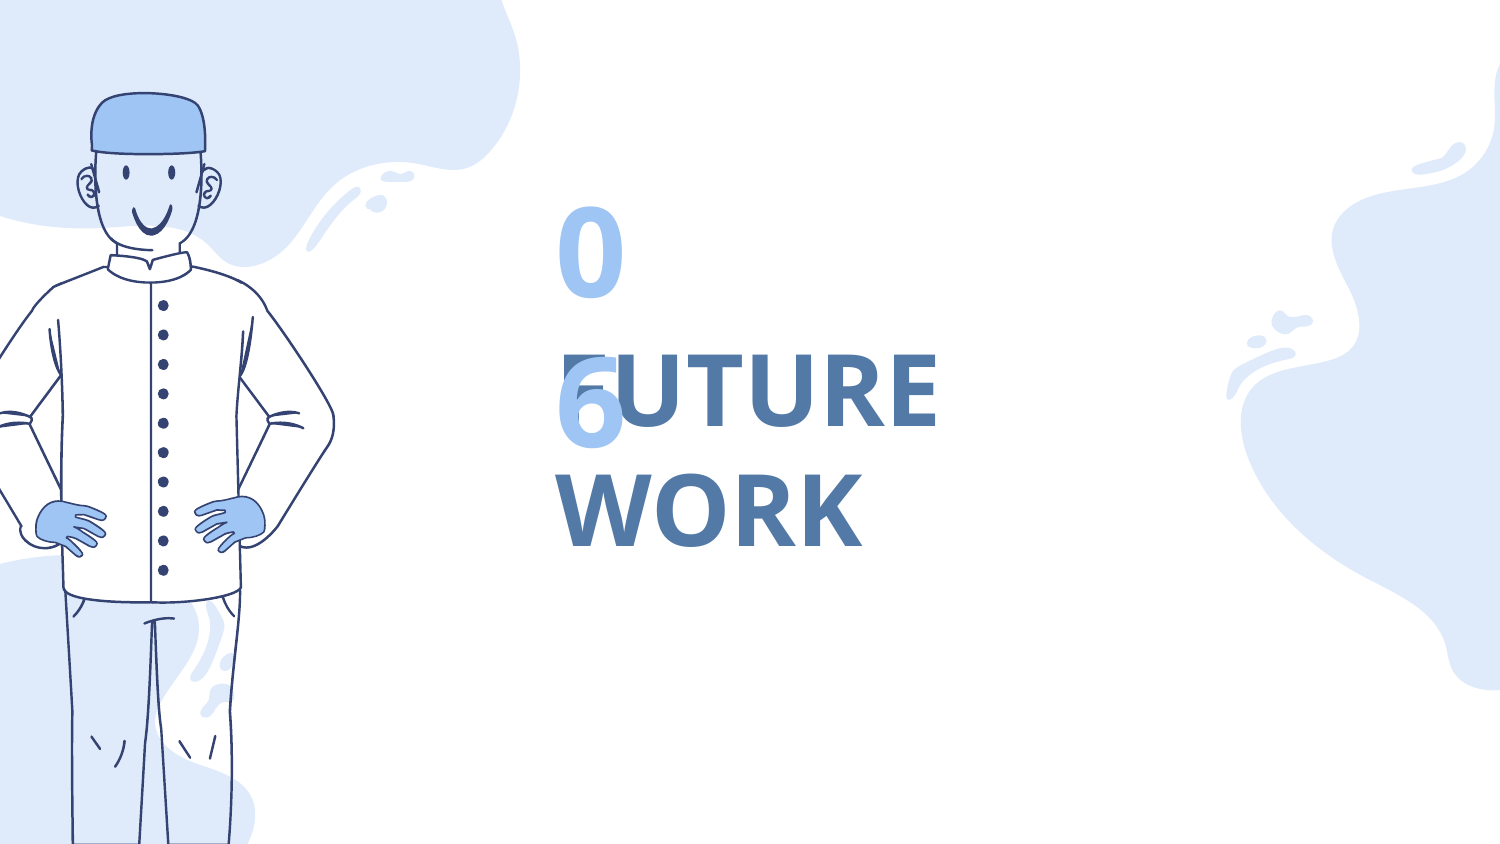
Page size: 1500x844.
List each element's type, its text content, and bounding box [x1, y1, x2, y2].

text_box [0, 91, 337, 844]
title 06 [540, 157, 704, 318]
title FUTURE WORK [540, 311, 1190, 455]
